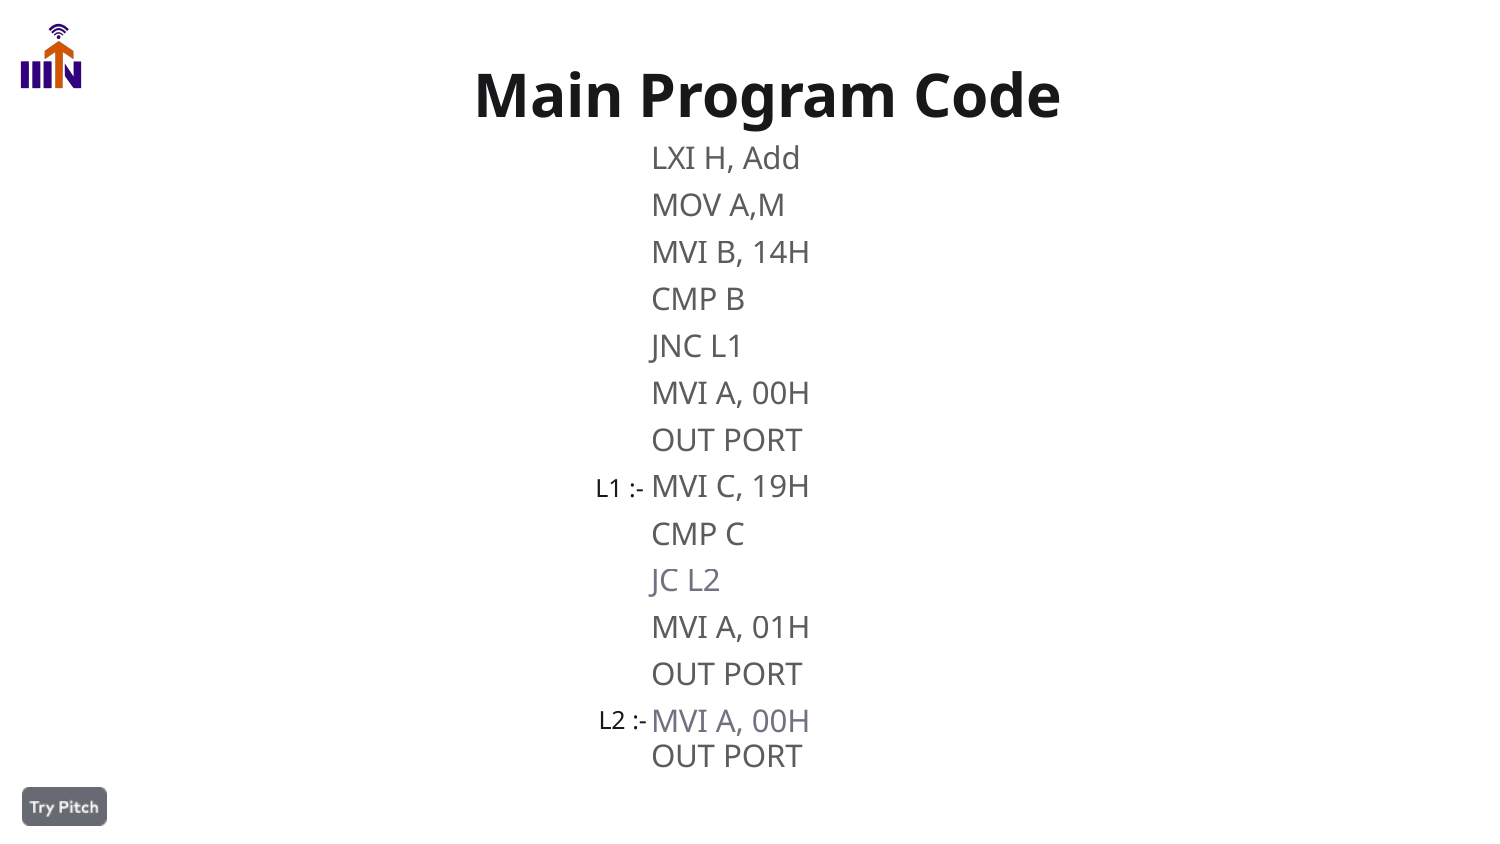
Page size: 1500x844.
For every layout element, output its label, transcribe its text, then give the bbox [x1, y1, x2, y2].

text_box Main Program Code [473, 43, 1062, 130]
text_box LXI H, Add MOV A,M MVI B, 14H CMP B JNC L1 MVI A, 00H OUT PORT MVI C, 19H CMP C JC L2 MVI A, 01H OUT PORT MVI A, 00H OUT PORT​ [651, 129, 811, 774]
picture [20, 23, 82, 89]
picture [22, 787, 107, 826]
text_box L2 :- [598, 697, 648, 735]
text_box L1 :- [595, 464, 644, 503]
